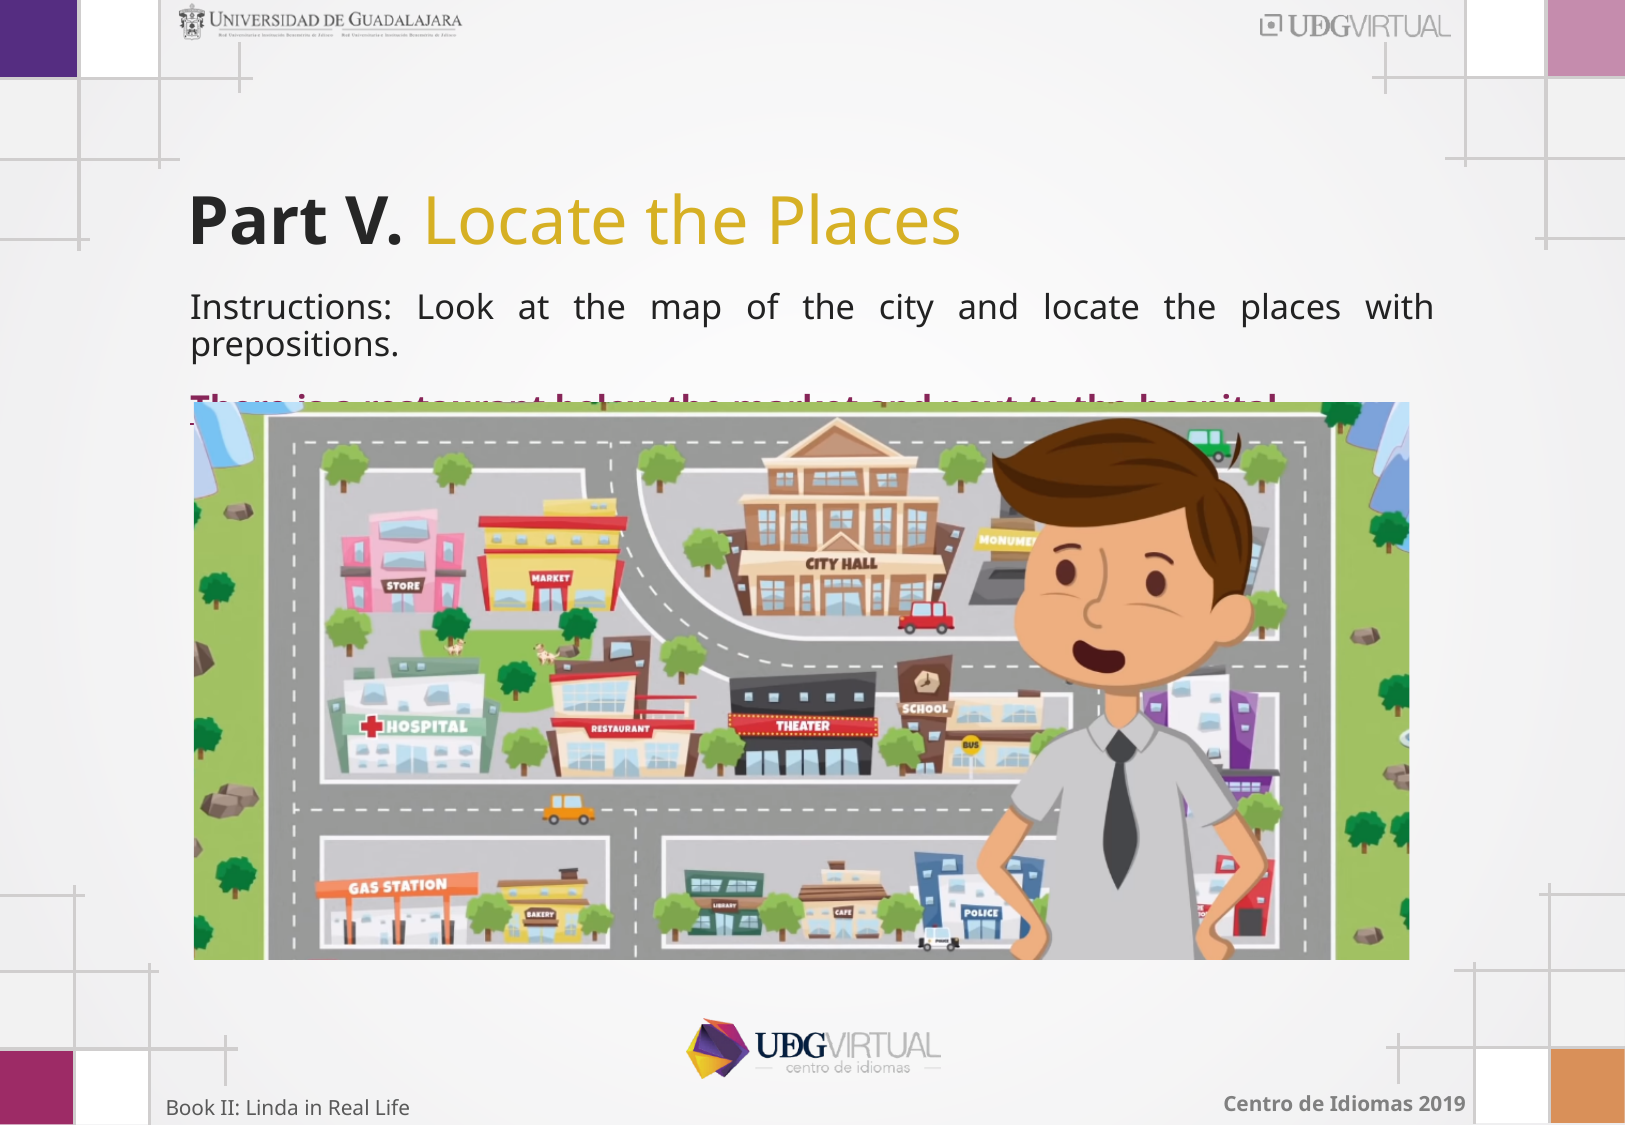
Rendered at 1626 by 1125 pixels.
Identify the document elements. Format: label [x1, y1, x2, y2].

picture [686, 1018, 941, 1079]
text_box [0, 0, 1625, 1125]
picture [193, 402, 1410, 960]
